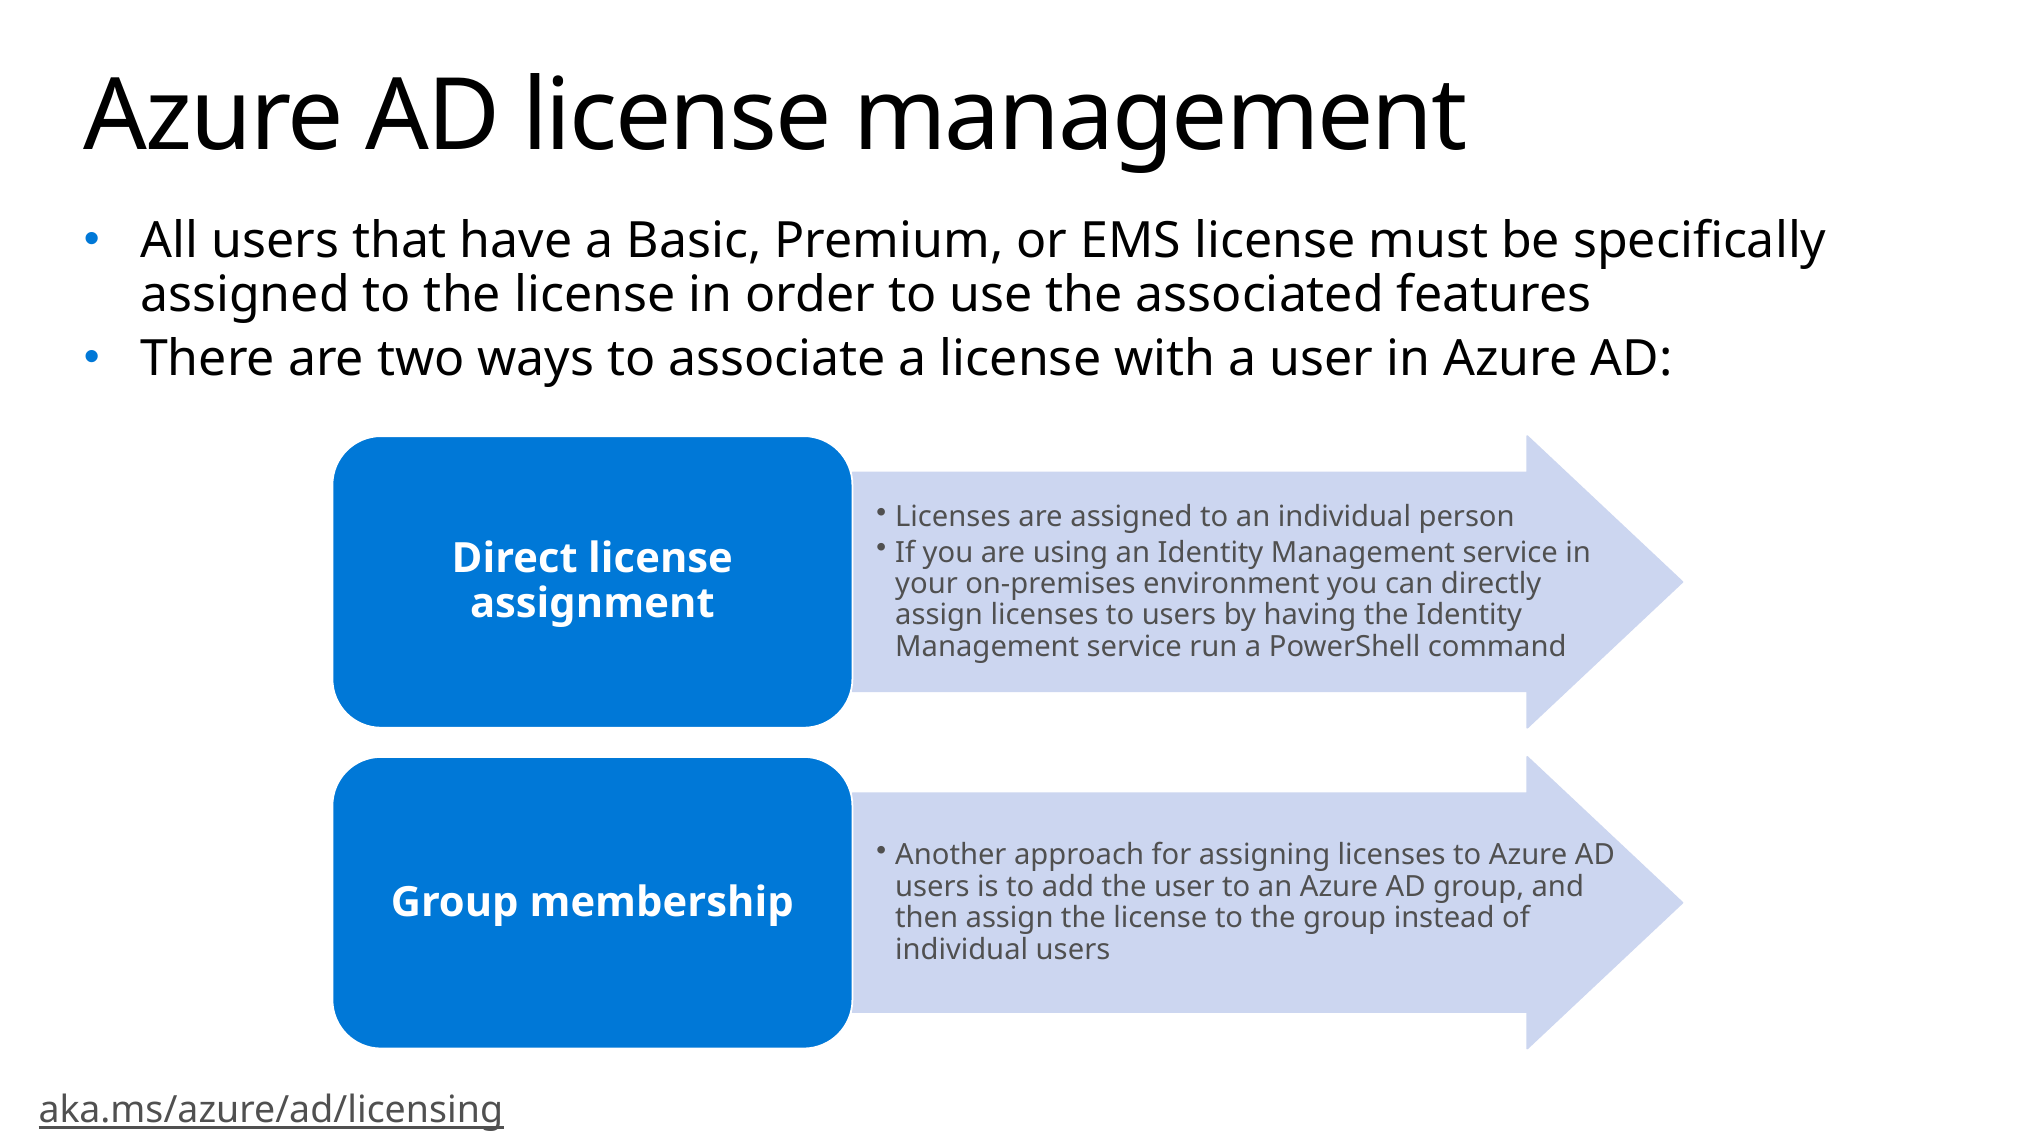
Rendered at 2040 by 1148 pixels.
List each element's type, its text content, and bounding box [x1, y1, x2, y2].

text_box Direct license assignment [331, 435, 854, 729]
title Azure AD license management [60, 48, 1980, 199]
text_box aka.ms/azure/ad/licensing [23, 1077, 529, 1144]
list All users that have a Basic, Premium, or EMS license must be specifically assigned to the license in order to use the associated features There are two ways to associate a license with a user in Azure AD: [60, 198, 1895, 405]
text_box Group membership [331, 756, 854, 1050]
text_box Another approach for assigning licenses to Azure AD users is to add the user to an Azure AD group, and then assign the license to the group instead of individual users [852, 756, 1684, 1050]
text_box Licenses are assigned to an individual person If you are using an Identity Management service in your on-premises environment you can directly assign licenses to users by having the Identity Management service run a PowerShell command [852, 435, 1684, 729]
